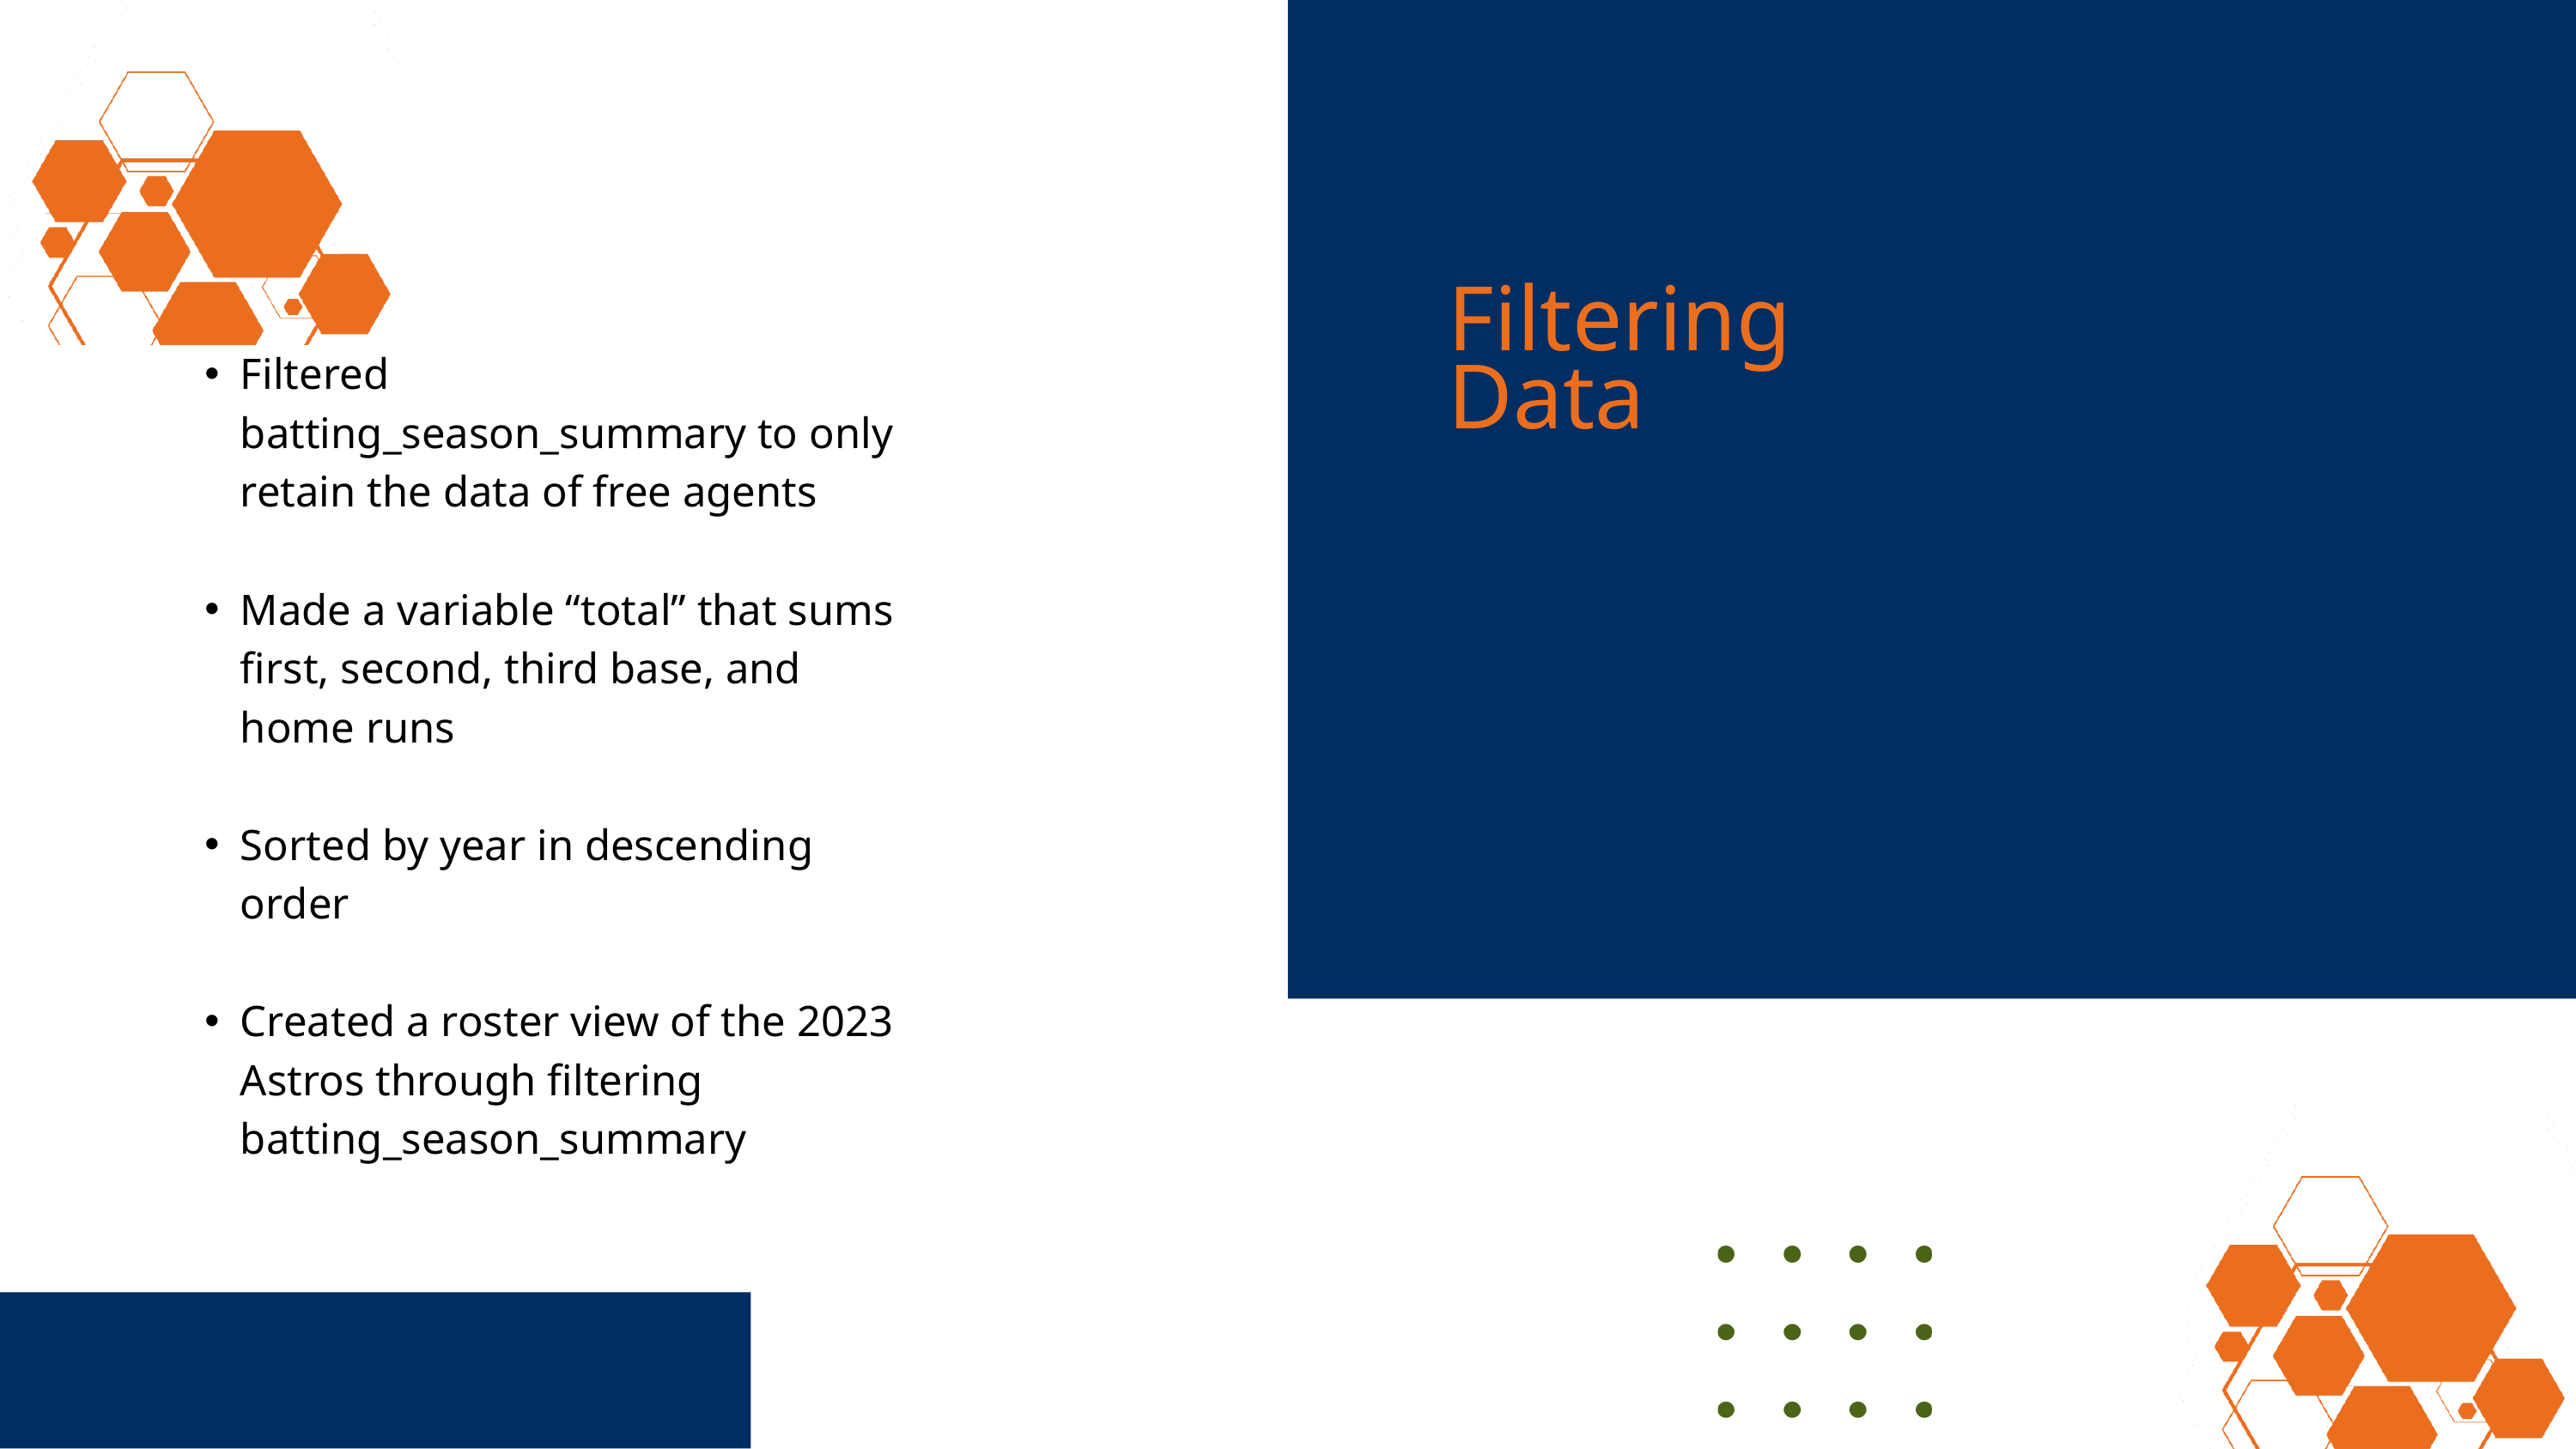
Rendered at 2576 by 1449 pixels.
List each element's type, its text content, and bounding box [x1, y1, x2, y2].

text_box [1717, 1246, 1932, 1449]
text_box [1287, 0, 2576, 999]
text_box [2174, 1104, 2576, 1449]
text_box [0, 1292, 751, 1449]
text_box Filtered batting_season_summary to only retain the data of free agents Made a variable “total” that sums first, second, third base, and home runs Sorted by year in descending order Created a roster view of the 2023 Astros through filtering batting_season_summary [168, 338, 902, 1222]
text_box [0, 0, 402, 345]
text_box Filtering Data [1448, 289, 2253, 447]
